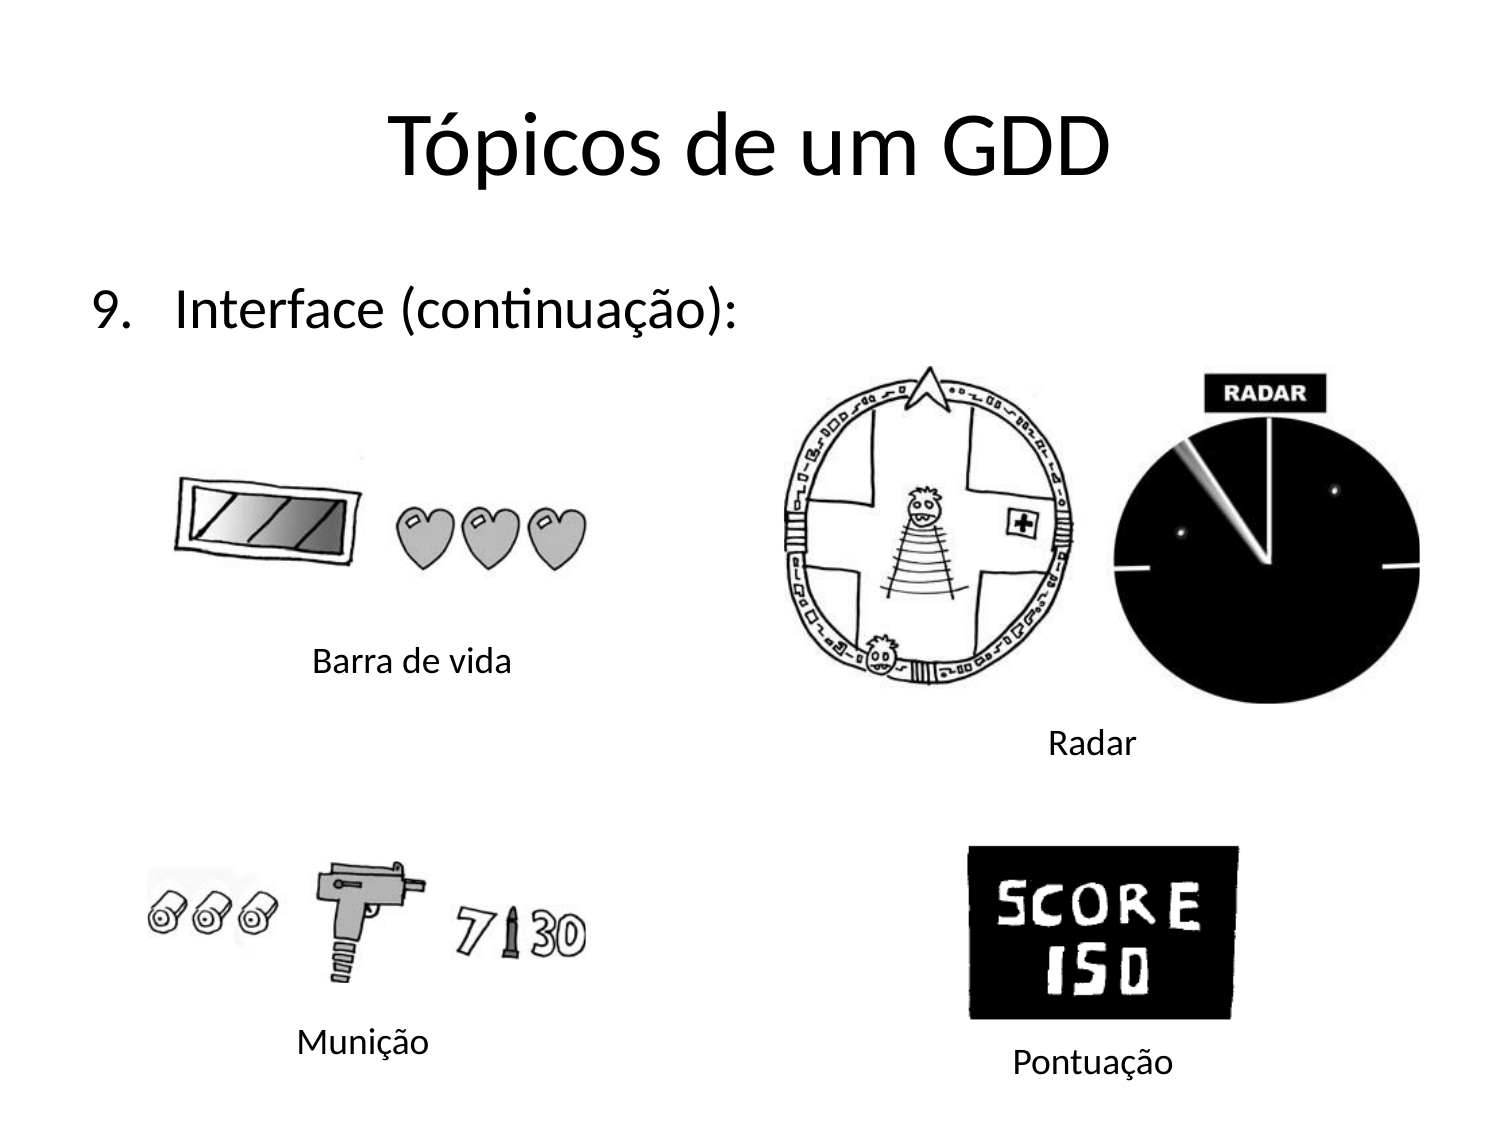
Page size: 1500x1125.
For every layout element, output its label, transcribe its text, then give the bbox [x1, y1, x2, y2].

text_box Radar [1033, 712, 1199, 771]
picture [783, 365, 1421, 704]
picture [173, 426, 602, 663]
text_box Pontuação [998, 999, 1256, 1090]
list Interface (continuação): [75, 262, 1425, 1005]
text_box Munição [281, 990, 493, 1070]
text_box Barra de vida [297, 598, 778, 688]
title Tópicos de um GDD [75, 45, 1425, 233]
picture [147, 861, 586, 983]
picture [954, 834, 1250, 1024]
